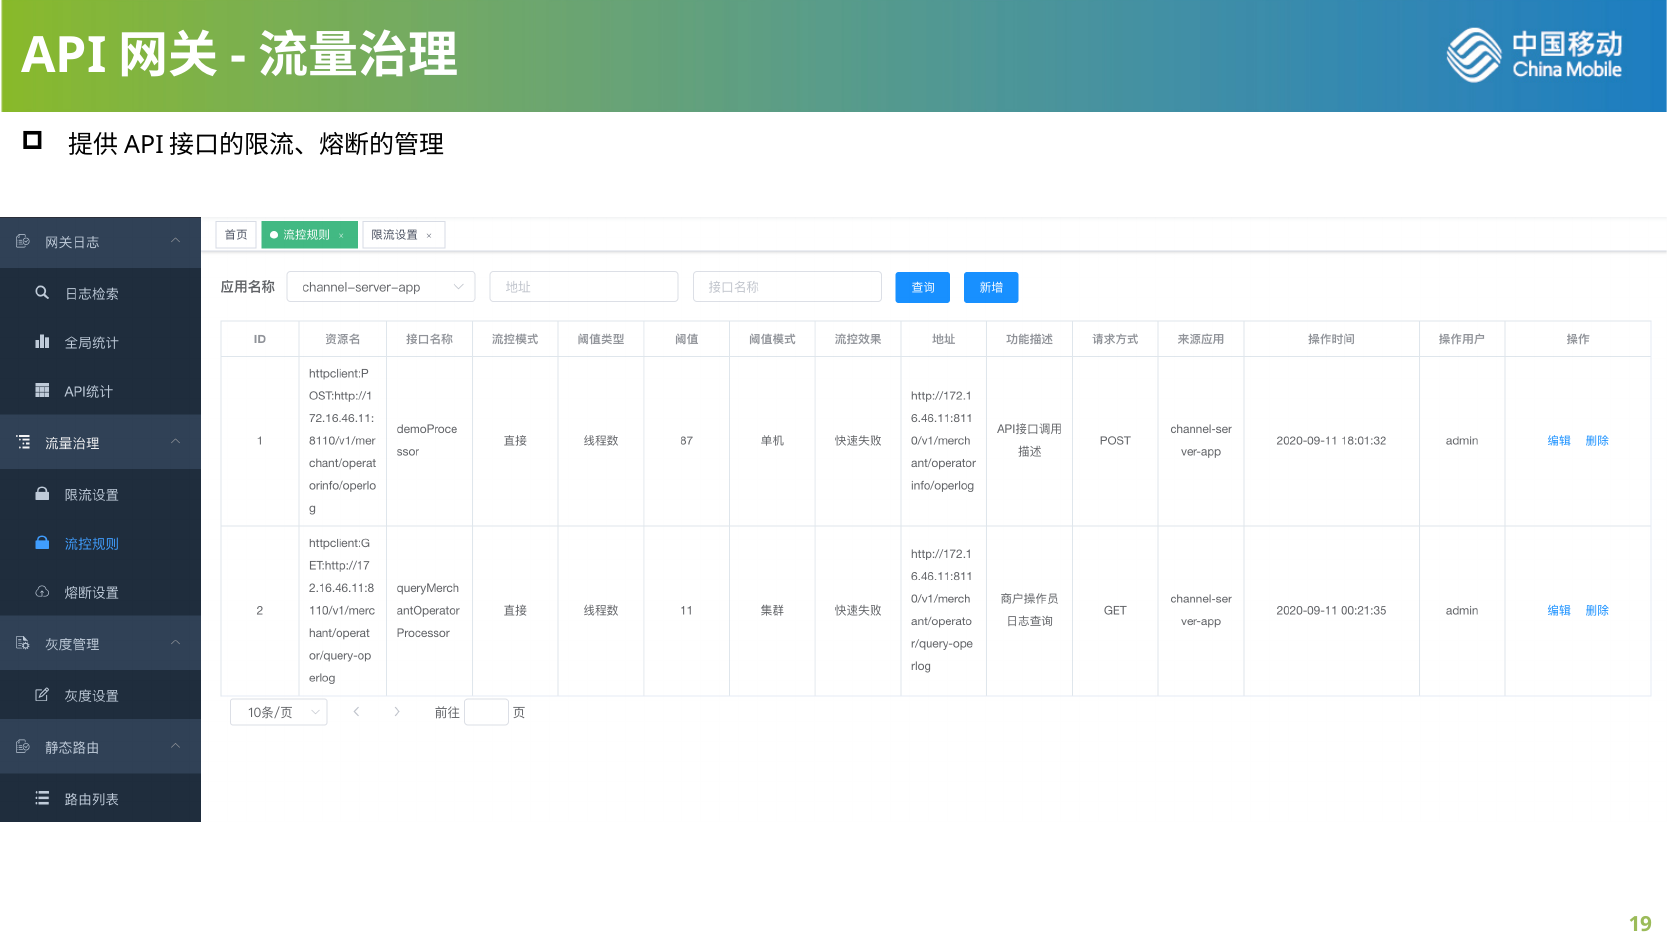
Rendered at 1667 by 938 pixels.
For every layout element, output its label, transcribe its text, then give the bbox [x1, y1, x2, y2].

picture [0, 217, 1667, 822]
text_box 提供API接口的限流、熔断的管理 [6, 121, 1625, 166]
picture [0, 0, 1667, 112]
text_box API网关-流量治理 [6, 13, 1507, 91]
